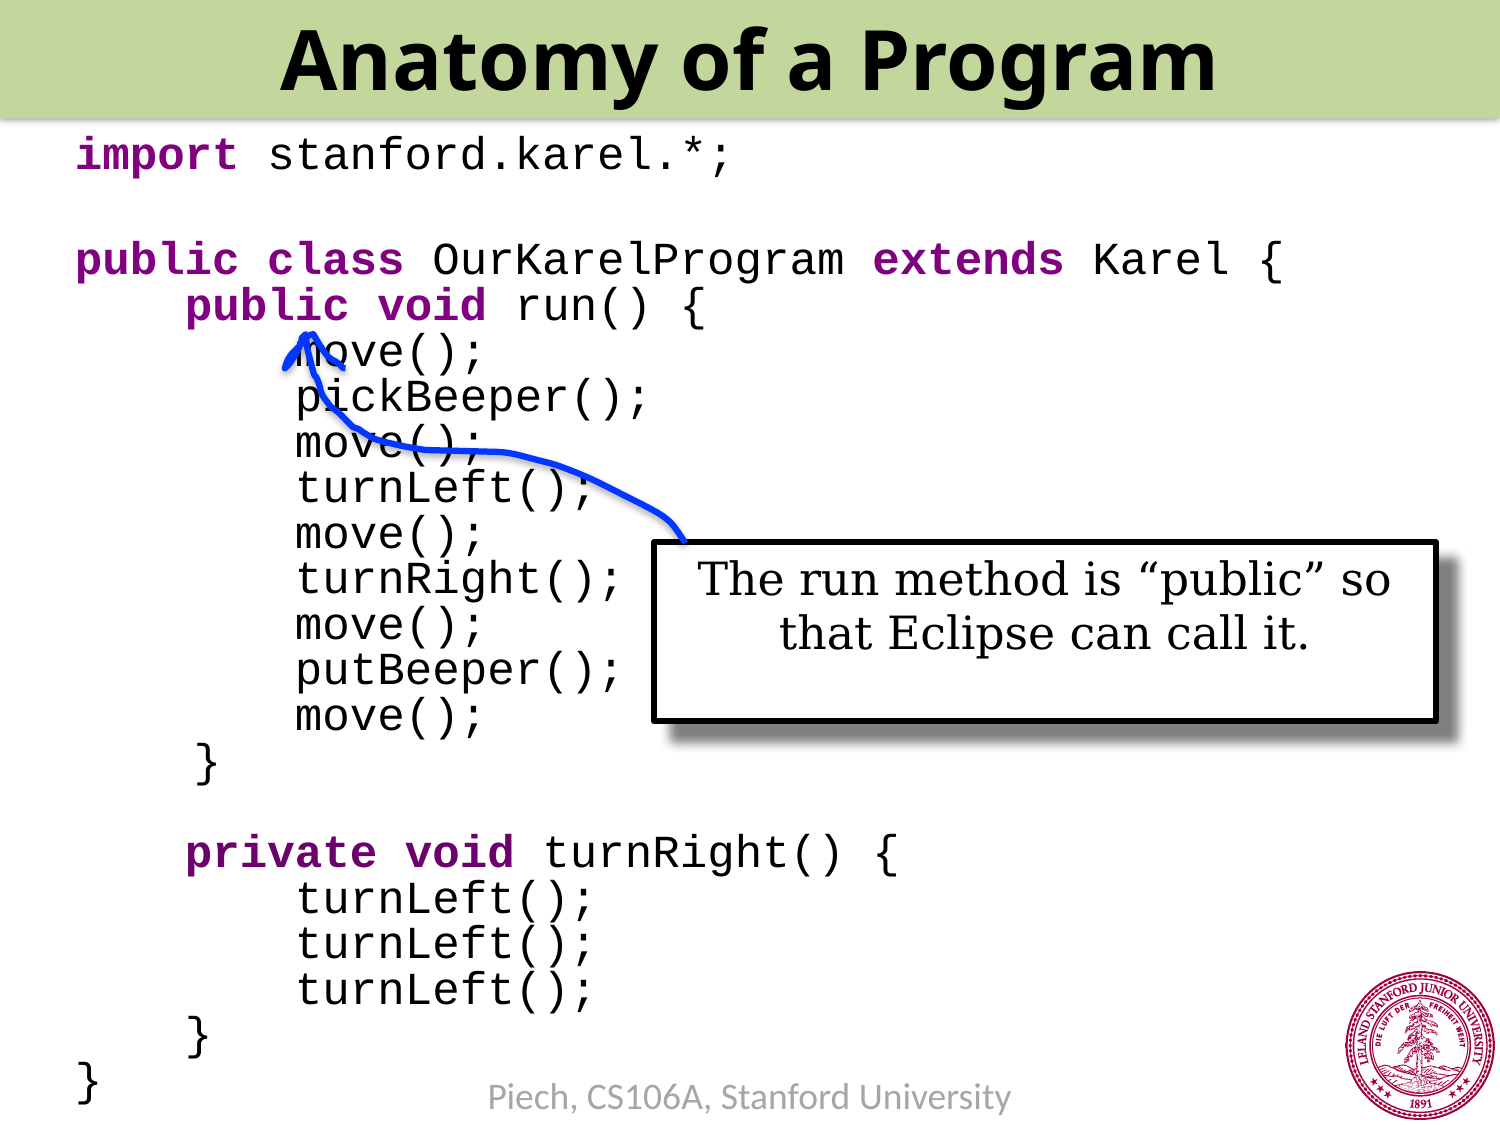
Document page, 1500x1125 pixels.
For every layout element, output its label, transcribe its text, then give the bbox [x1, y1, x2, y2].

text_box import stanford.karel.*; public class OurKarelProgram extends Karel { public void run() { move(); pickBeeper(); move(); turnLeft(); move(); turnRight(); move(); putBeeper(); move(); } private void turnRight() { turnLeft(); turnLeft(); turnLeft(); } } [74, 134, 1425, 1096]
picture [1345, 971, 1495, 1120]
text_box The run method is “public” so that Eclipse can call it. [653, 542, 1437, 722]
text_box [284, 333, 687, 544]
text_box Anatomy of a Program [0, 0, 1500, 122]
